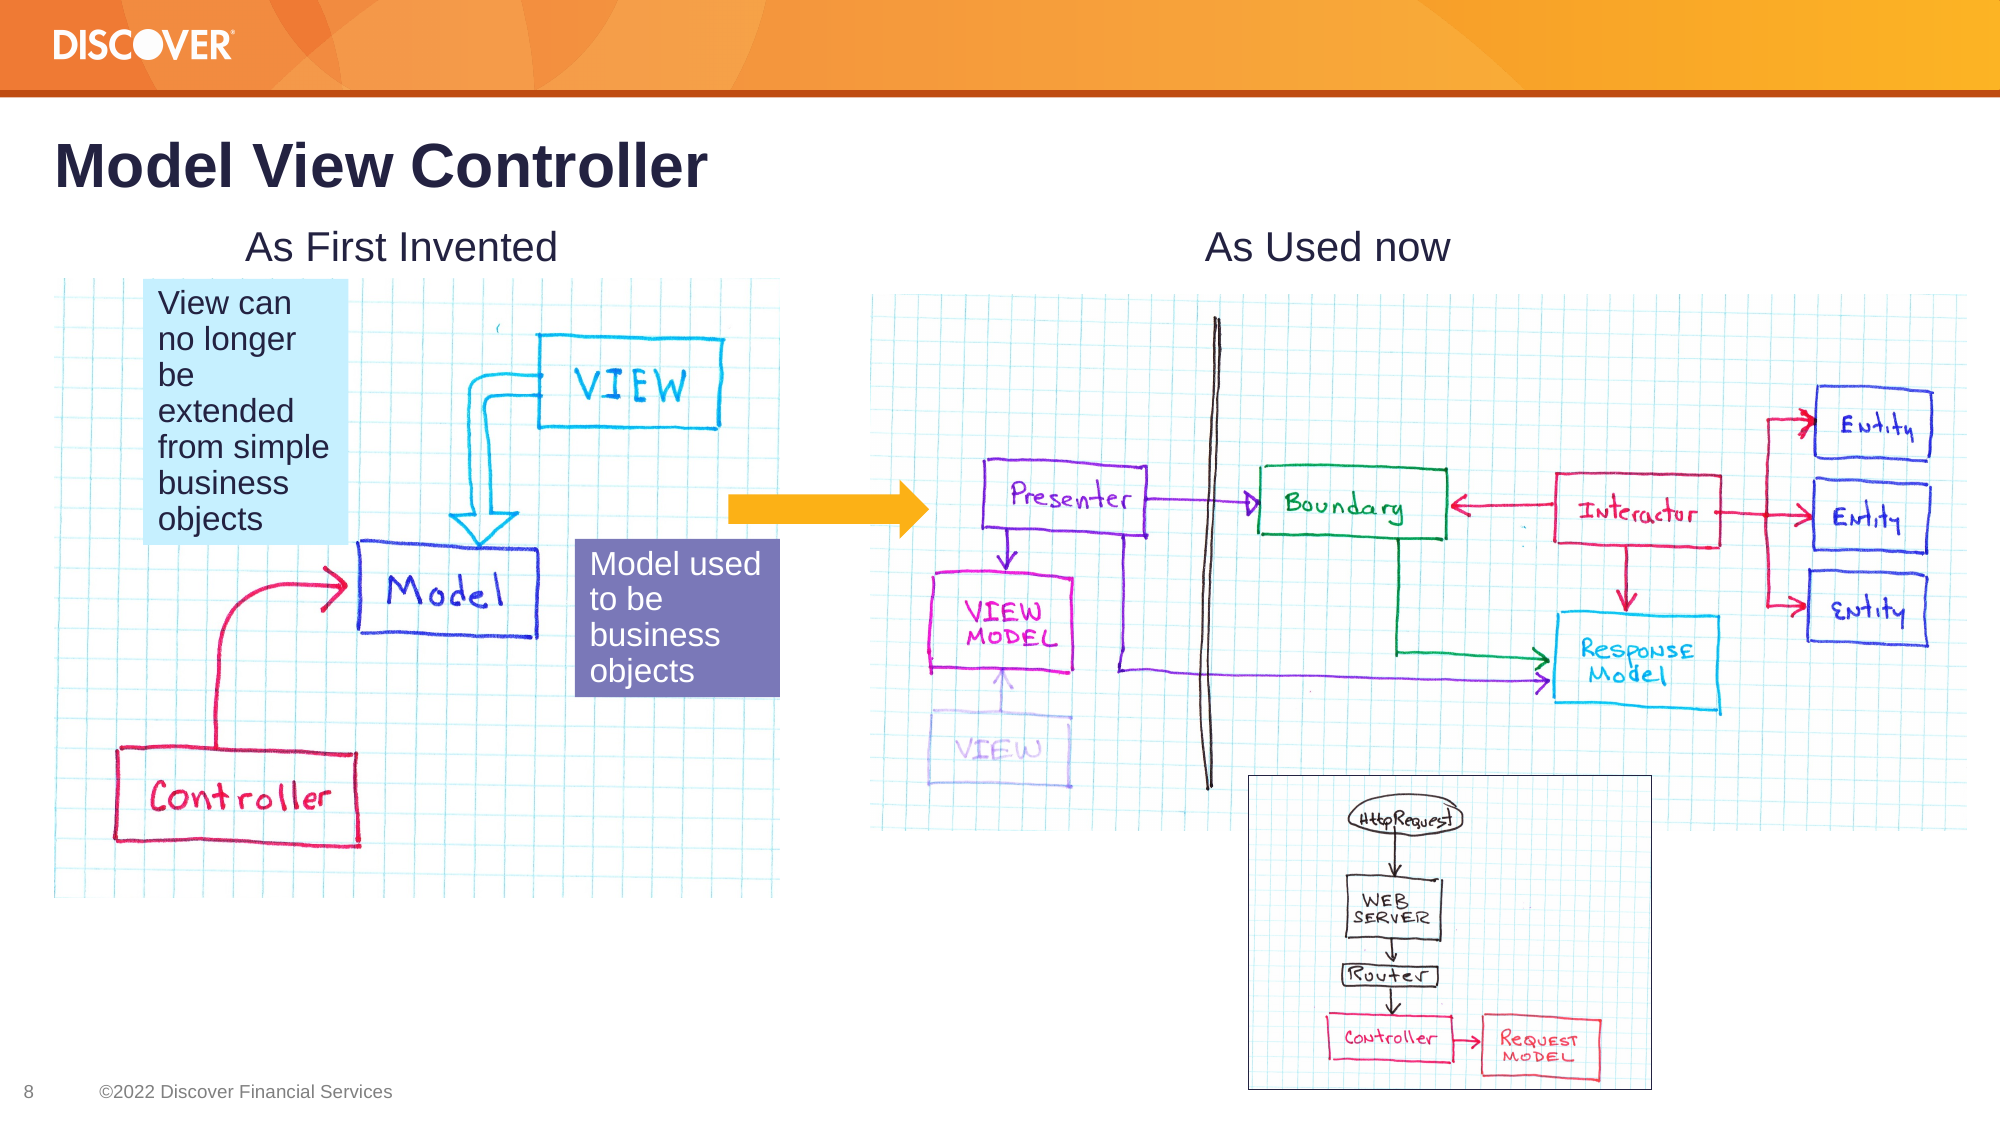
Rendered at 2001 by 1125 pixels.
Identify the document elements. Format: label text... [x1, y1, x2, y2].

picture [0, 0, 1795, 90]
picture [54, 278, 780, 898]
title Model View Controller [54, 97, 1945, 225]
text_box As Used now [1190, 217, 1467, 278]
picture [870, 294, 1967, 1090]
text_box As First Invented [230, 217, 574, 278]
text_box [780, 493, 870, 526]
